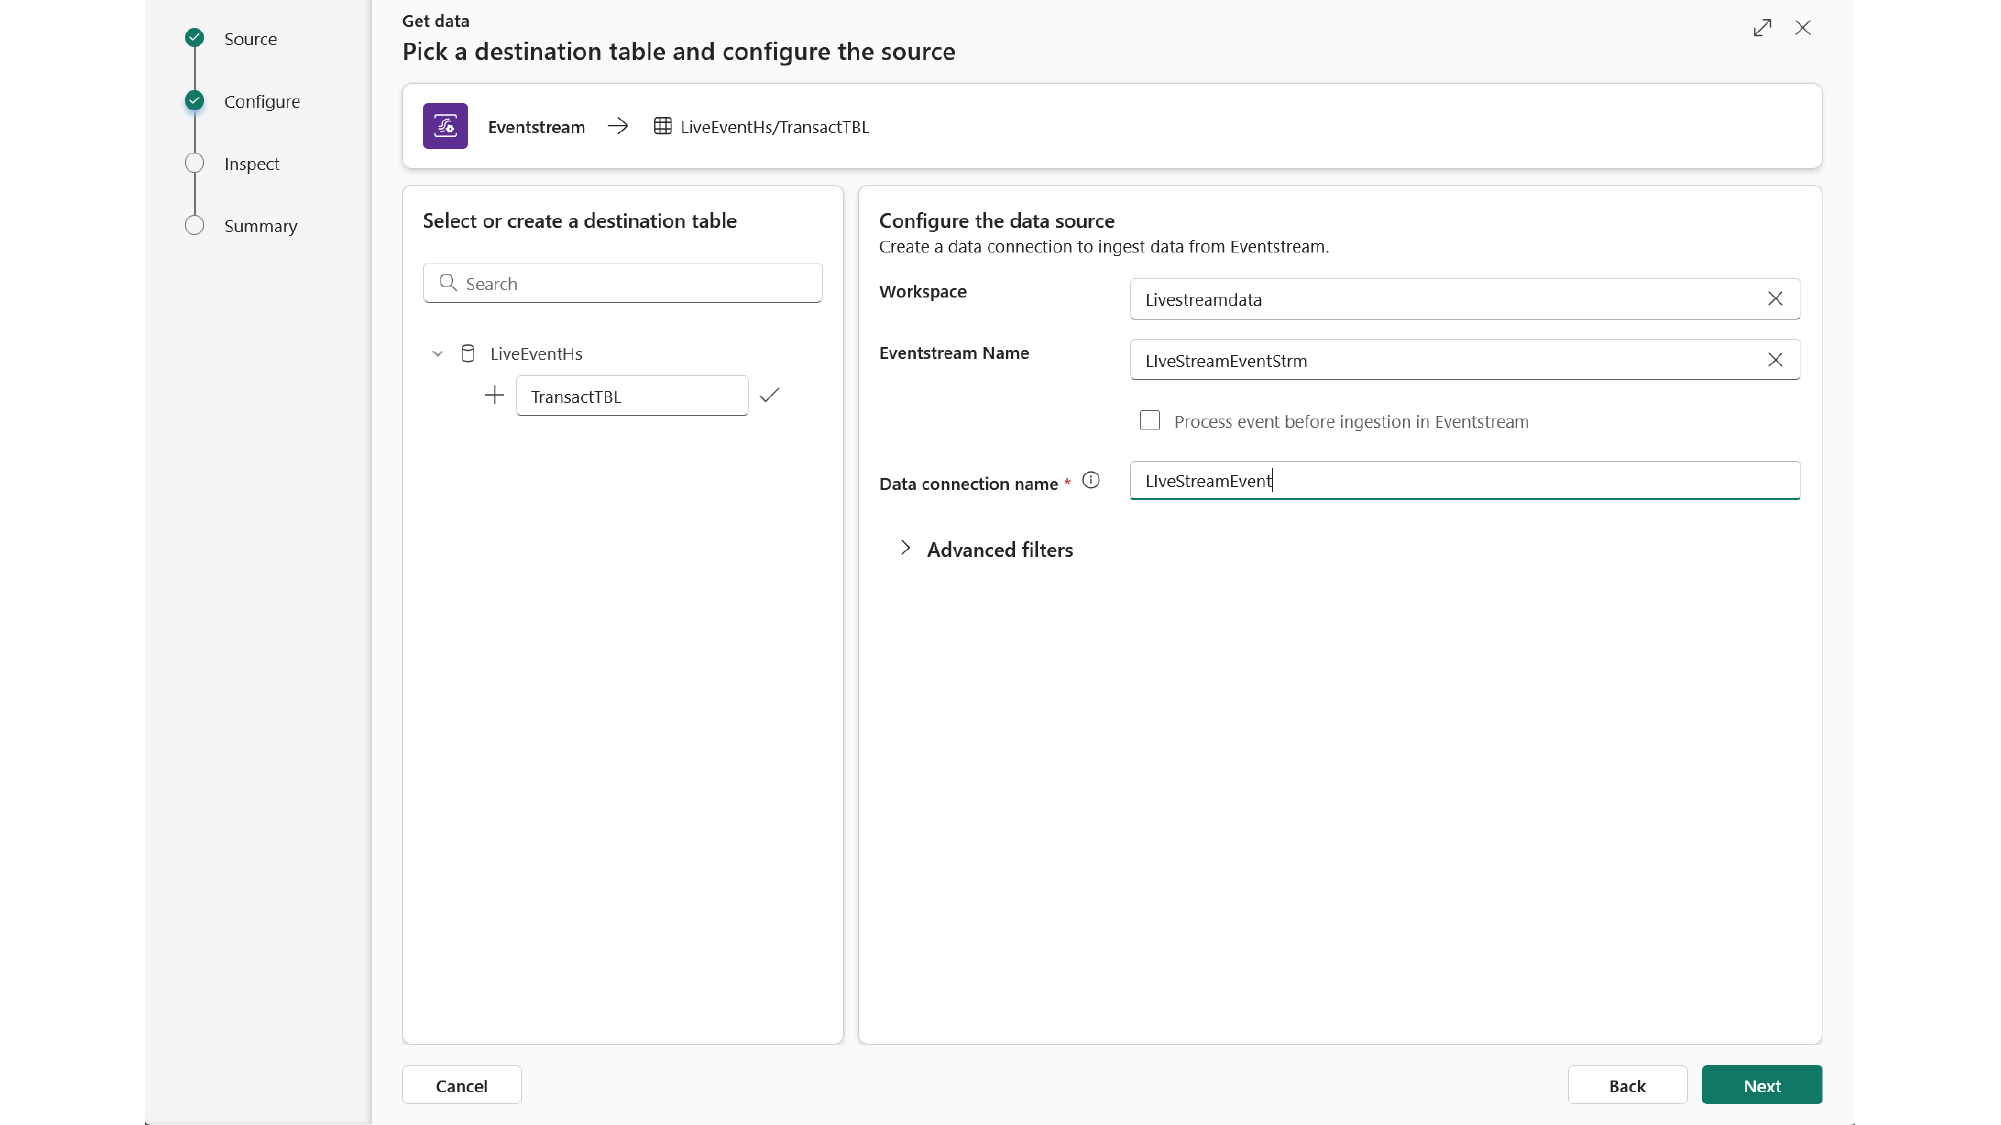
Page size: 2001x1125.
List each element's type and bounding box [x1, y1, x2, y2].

picture [144, 0, 1856, 1125]
